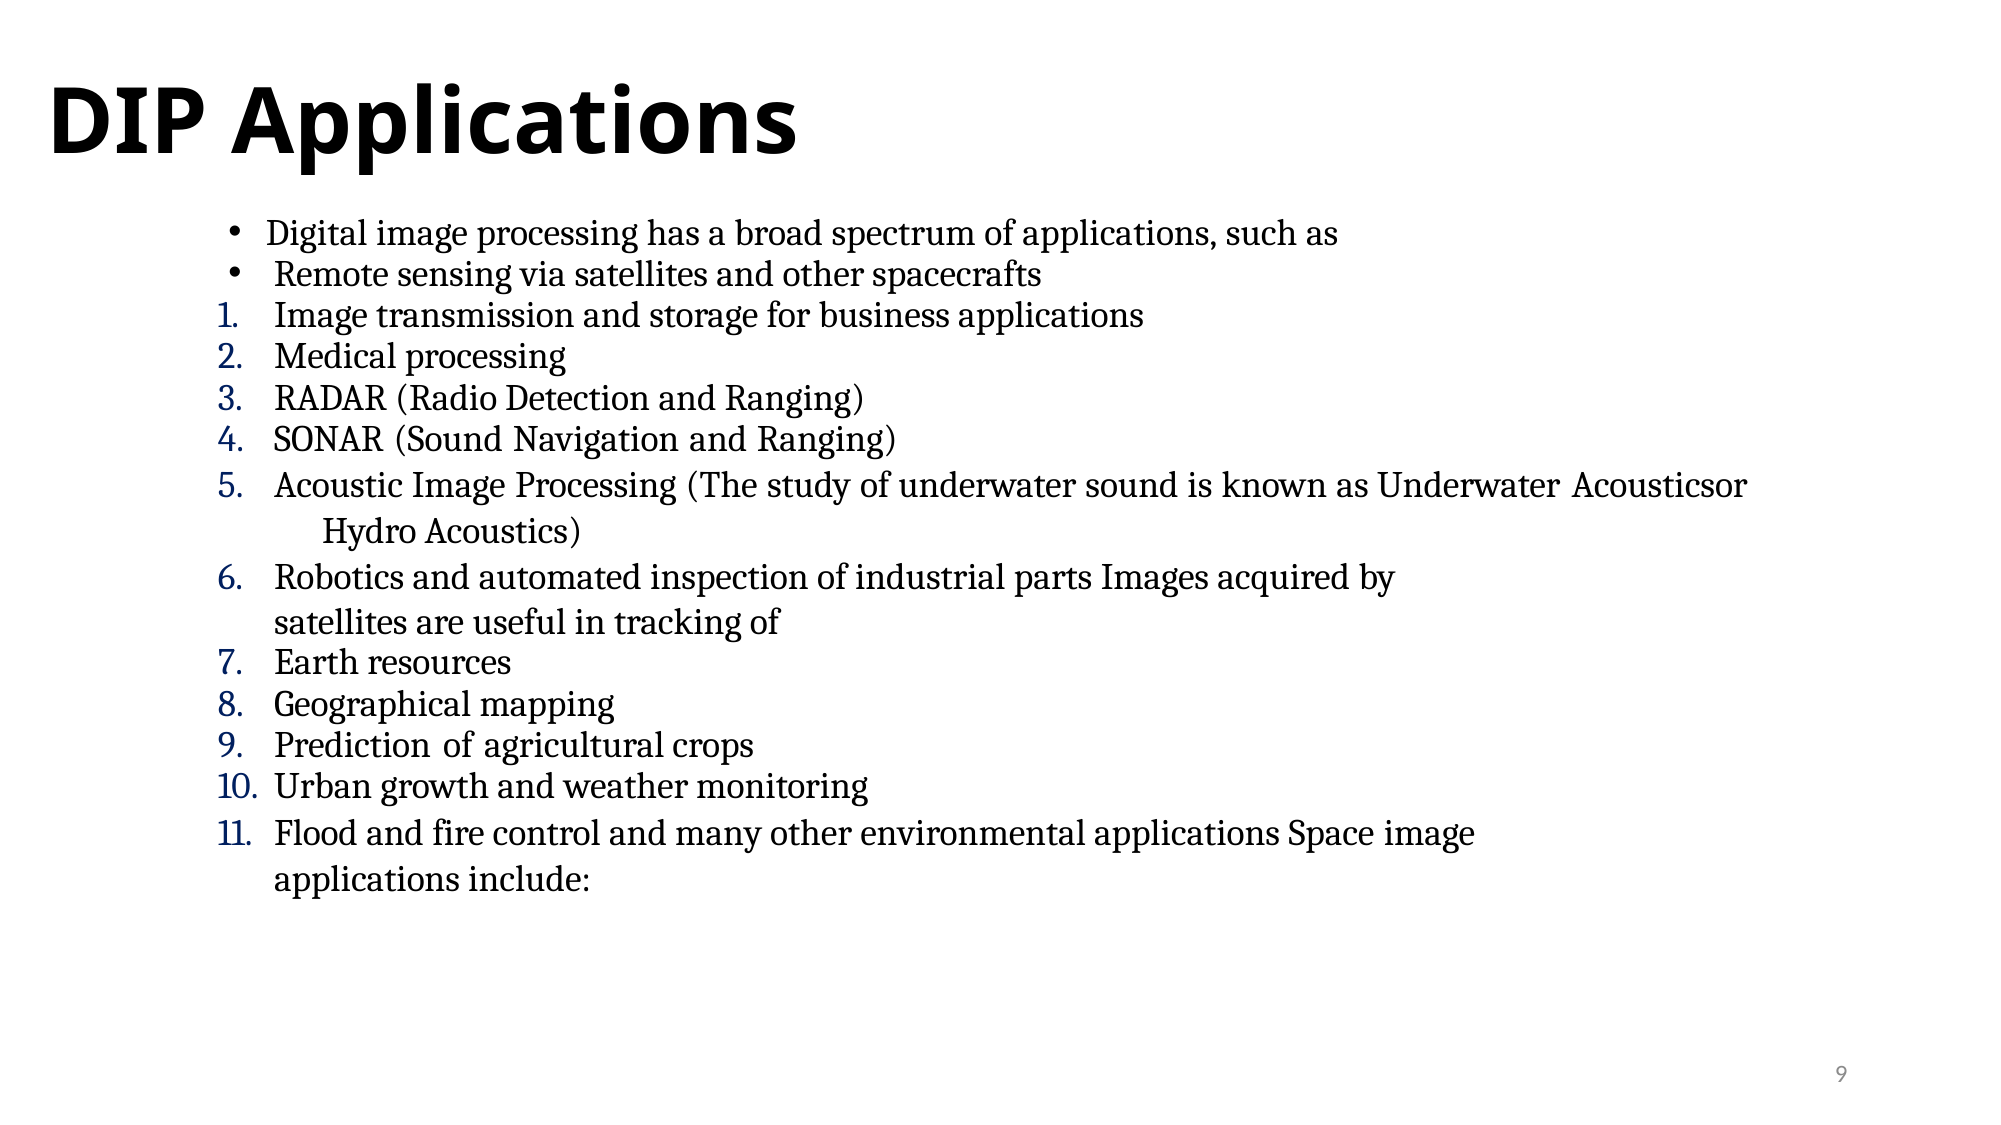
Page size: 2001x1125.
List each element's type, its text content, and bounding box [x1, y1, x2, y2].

list Digital image processing has a broad spectrum of applications, such as Remote sensing via satellites and other spacecrafts Image transmission and storage for business applications Medical processing RADAR (Radio Detection and Ranging) SONAR (Sound Navigation and Ranging) Acoustic Image Processing (The study of underwater sound is known as Underwater Acousticsor Hydro Acoustics) Robotics and automated inspection of industrial parts Images acquired by satellites are useful in tracking of Earth resources Geographical mapping Prediction of agricultural crops Urban growth and weather monitoring Flood and fire control and many other environmental applications Space image applications include: [202, 205, 1798, 1039]
title DIP Applications [31, 43, 1072, 205]
slide_number 9 [1412, 1042, 1863, 1103]
